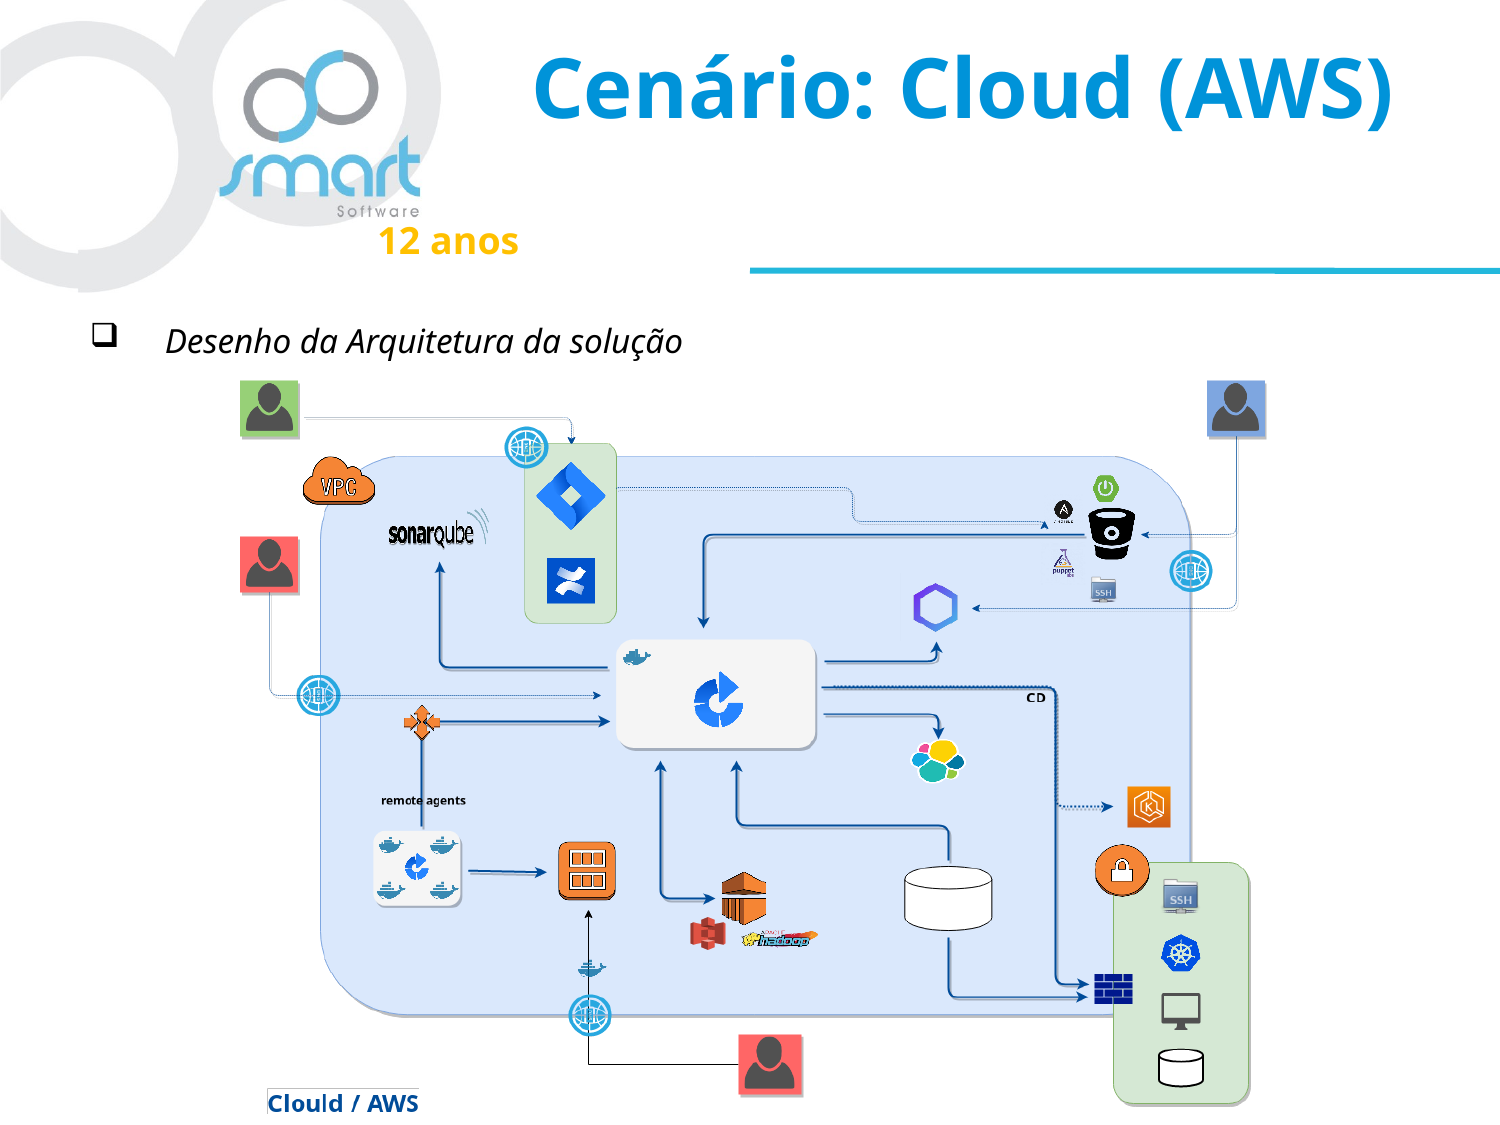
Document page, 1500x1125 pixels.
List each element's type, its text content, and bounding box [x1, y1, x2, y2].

picture [239, 379, 1267, 1114]
picture [0, 0, 1500, 1013]
text_box Desenho da Arquitetura da solução [75, 312, 1463, 1071]
title Cenário: Cloud (AWS) [437, 0, 1489, 257]
